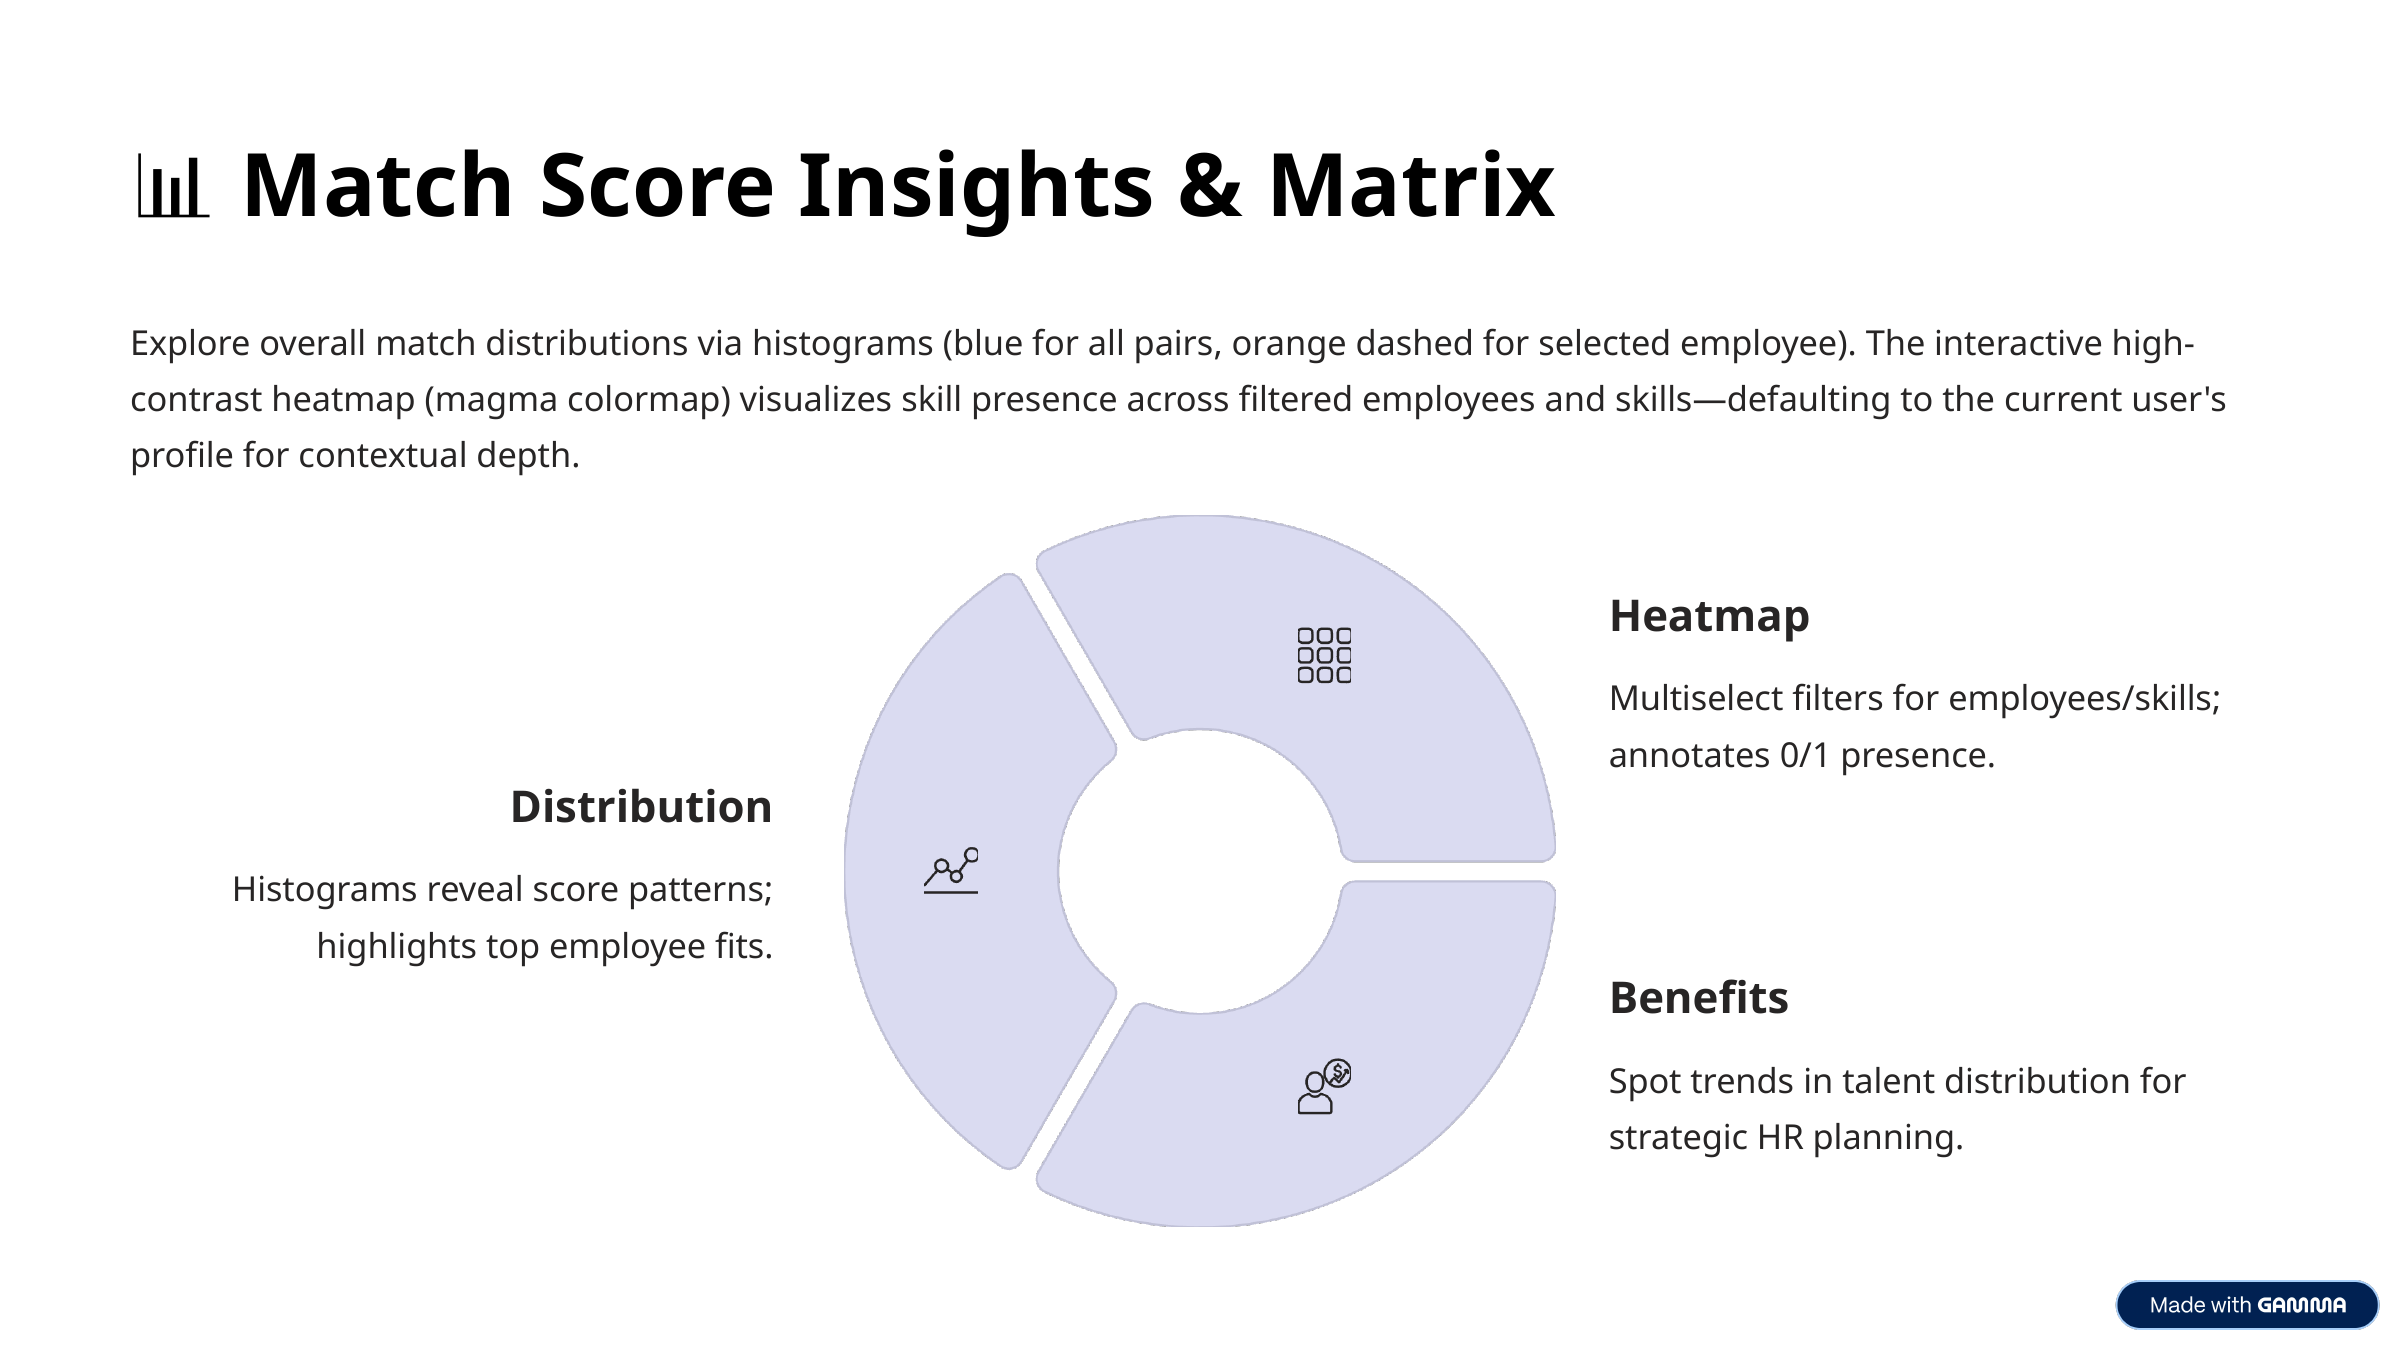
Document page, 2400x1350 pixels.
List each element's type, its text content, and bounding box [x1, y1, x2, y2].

text_box Benefits [1608, 967, 2051, 1023]
text_box Distribution [331, 776, 774, 832]
text_box Multiselect filters for employees/skills; annotates 0/1 presence. [1608, 661, 2270, 775]
picture [2106, 1271, 2389, 1339]
text_box Histograms reveal score patterns; highlights top employee fits. [130, 852, 774, 966]
picture [844, 515, 1556, 1227]
text_box Heatmap [1608, 585, 2051, 641]
text_box 📊 Match Score Insights & Matrix [130, 123, 1550, 235]
text_box Explore overall match distributions via histograms (blue for all pairs, orange dashed for selected employee). The interactive high-contrast heatmap (magma colormap) visualizes skill presence across filtered employees and skills—defaulting to the current user's profile for contextual depth. [130, 305, 2270, 476]
text_box Spot trends in talent distribution for strategic HR planning. [1608, 1043, 2270, 1157]
